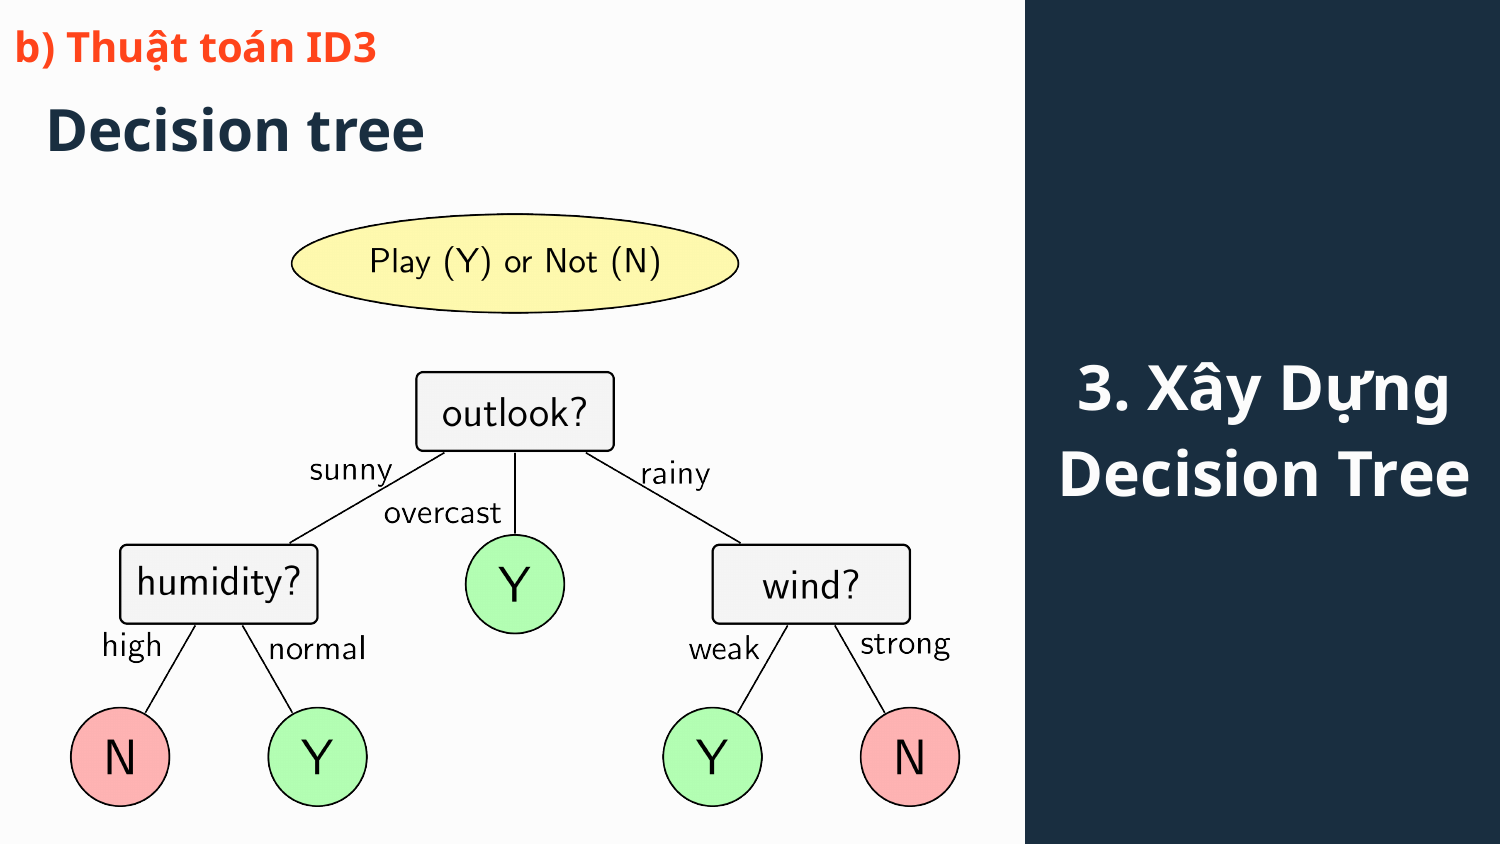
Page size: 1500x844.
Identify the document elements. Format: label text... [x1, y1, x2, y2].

text_box b) Thuật toán ID3 [0, 13, 1060, 79]
text_box Decision tree [0, 85, 1031, 171]
title 3. Xây Dựng Decision Tree [1030, 0, 1500, 844]
picture [62, 213, 962, 808]
